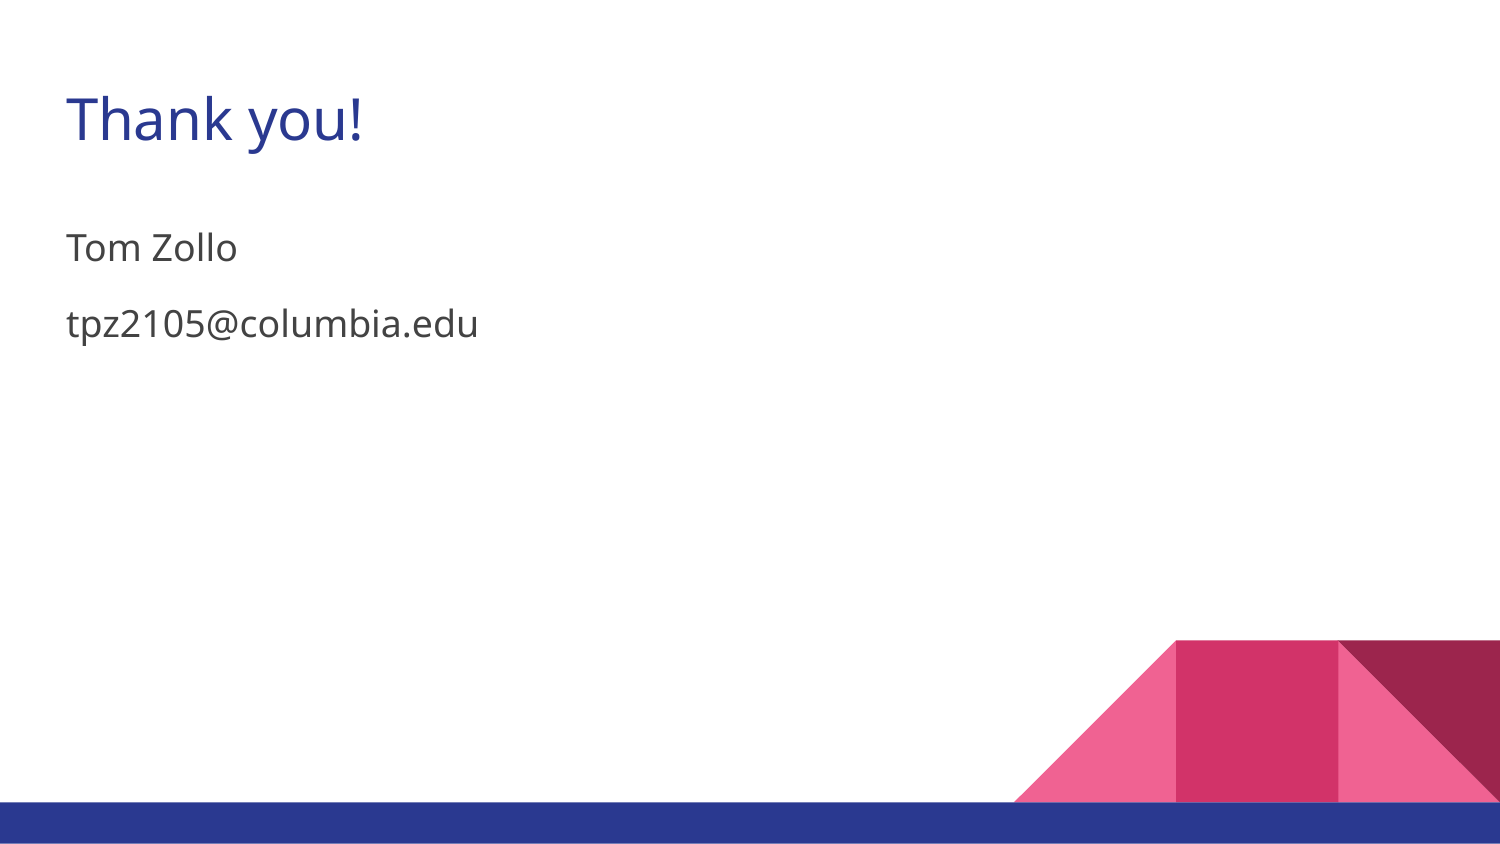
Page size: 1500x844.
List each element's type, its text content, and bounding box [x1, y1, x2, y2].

list Tom Zollo tpz2105@columbia.edu [51, 201, 1449, 750]
title Thank you! [51, 67, 1449, 167]
